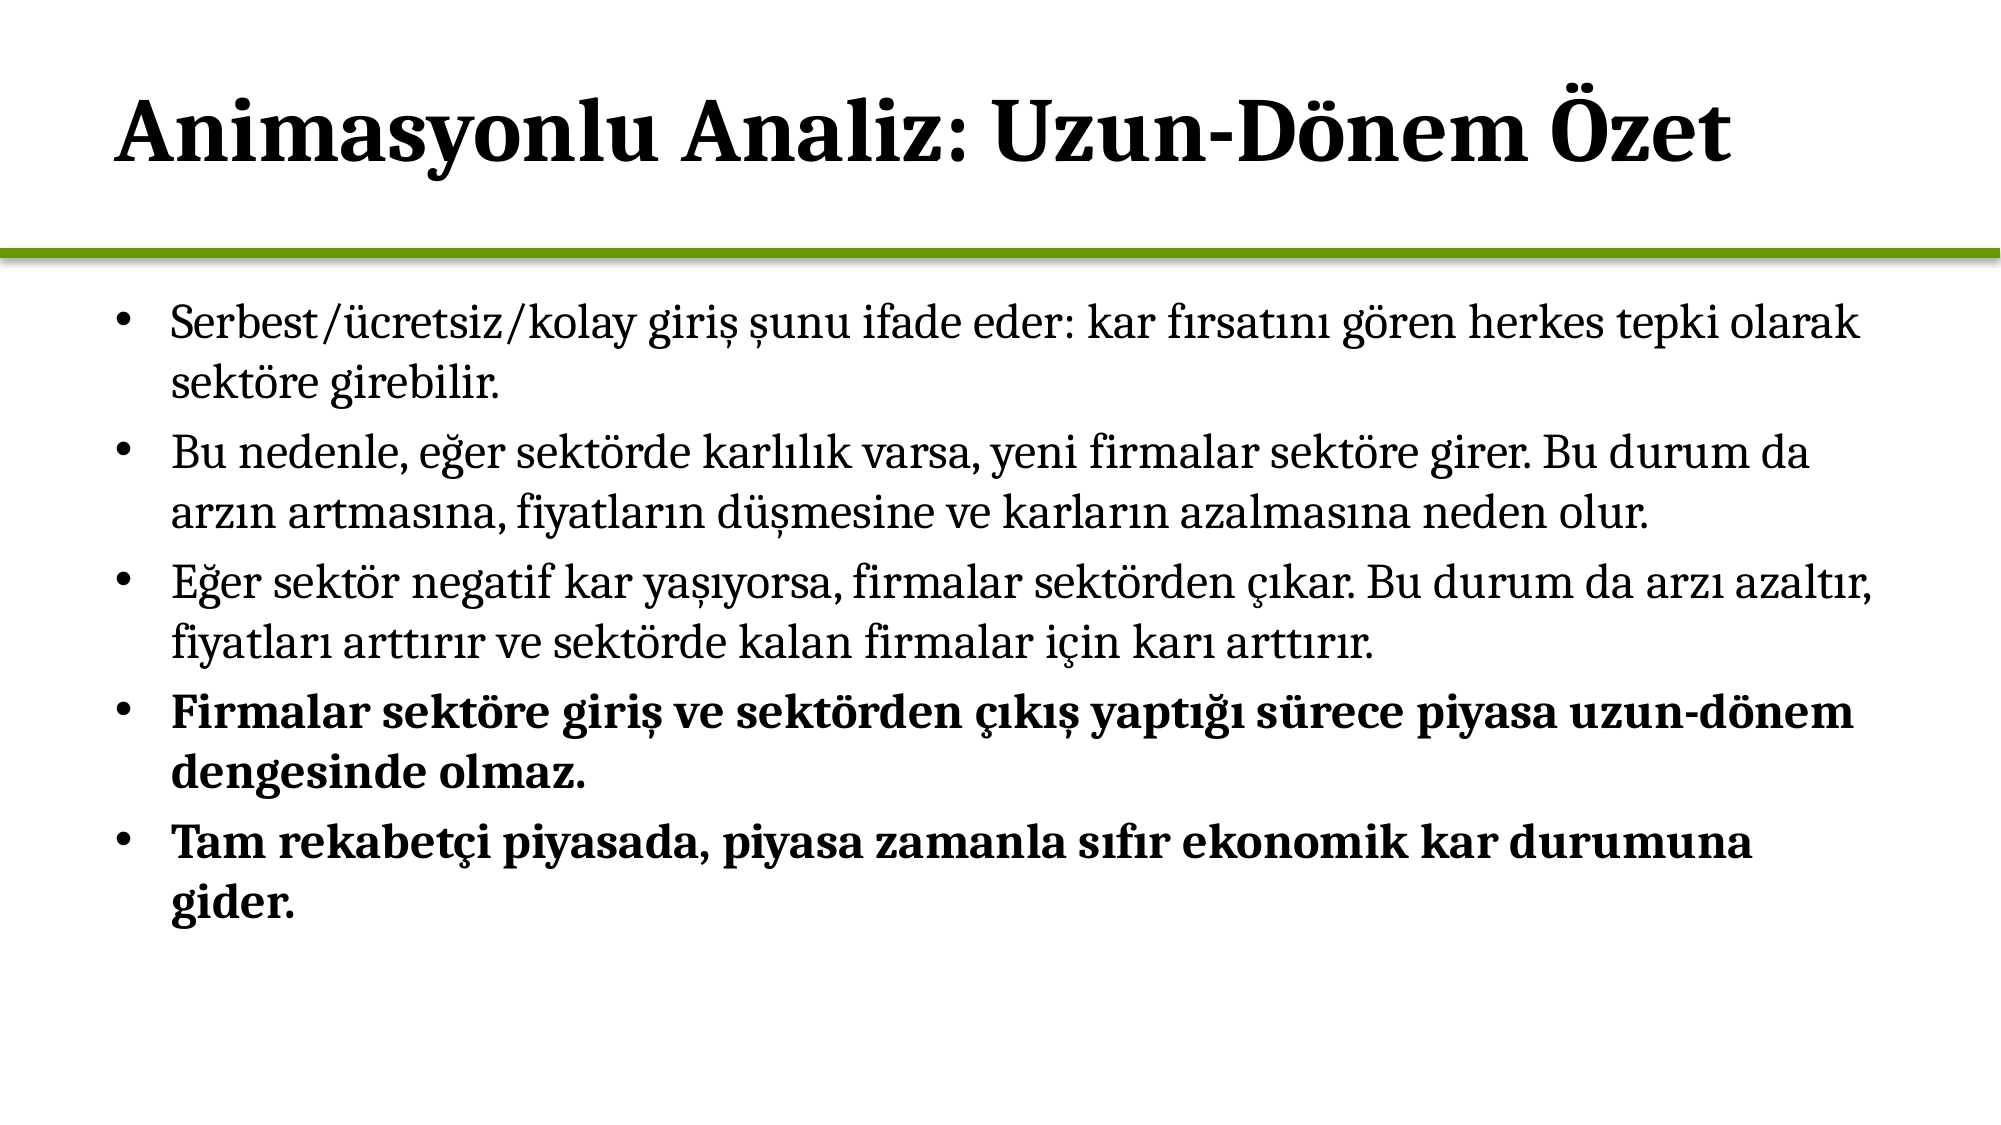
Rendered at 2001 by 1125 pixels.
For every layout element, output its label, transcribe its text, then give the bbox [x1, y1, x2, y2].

title Animasyonlu Analiz: Uzun-Dönem Özet [99, 0, 1900, 251]
list Serbest/ücretsiz/kolay giriş şunu ifade eder: kar fırsatını gören herkes tepki olarak sektöre girebilir. Bu nedenle, eğer sektörde karlılık varsa, yeni firmalar sektöre girer. Bu durum da arzın artmasına, fiyatların düşmesine ve karların azalmasına neden olur. Eğer sektör negatif kar yaşıyorsa, firmalar sektörden çıkar. Bu durum da arzı azaltır, fiyatları arttırır ve sektörde kalan firmalar için karı arttırır. Firmalar sektöre giriş ve sektörden çıkış yaptığı sürece piyasa uzun-dönem dengesinde olmaz. Tam rekabetçi piyasada, piyasa zamanla sıfır ekonomik kar durumuna gider. [99, 281, 1900, 1085]
